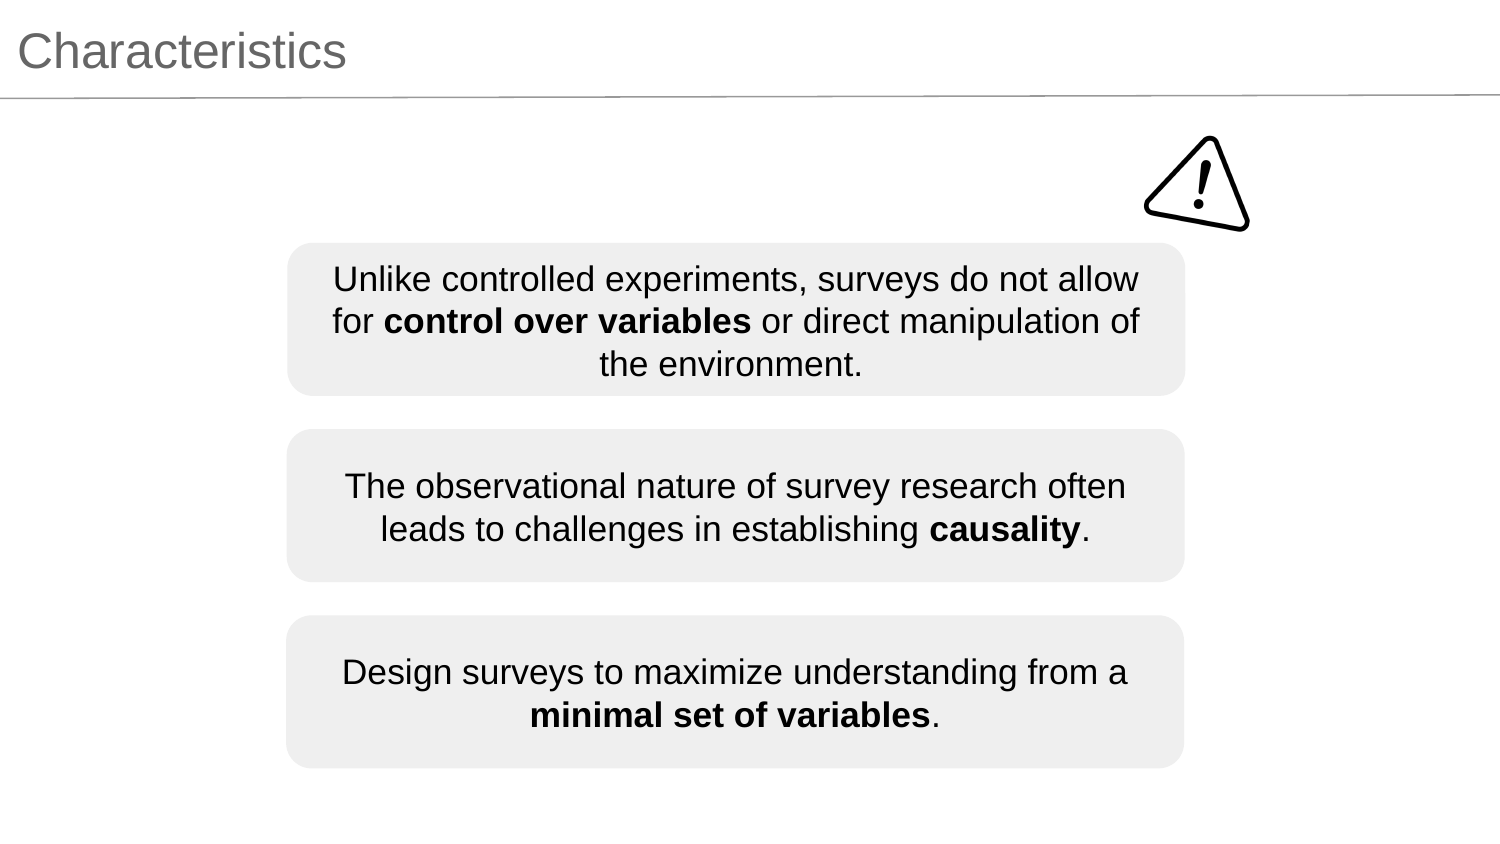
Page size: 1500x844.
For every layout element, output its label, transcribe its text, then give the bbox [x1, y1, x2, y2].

picture [1141, 117, 1266, 242]
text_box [0, 94, 1500, 99]
text_box Design surveys to maximize understanding from a minimal set of variables. [286, 615, 1185, 769]
text_box The observational nature of survey research often leads to challenges in establishing causality. [286, 429, 1185, 583]
text_box Characteristics [2, 3, 502, 93]
text_box Unlike controlled experiments, surveys do not allow for control over variables or direct manipulation of the environment. [287, 242, 1186, 396]
